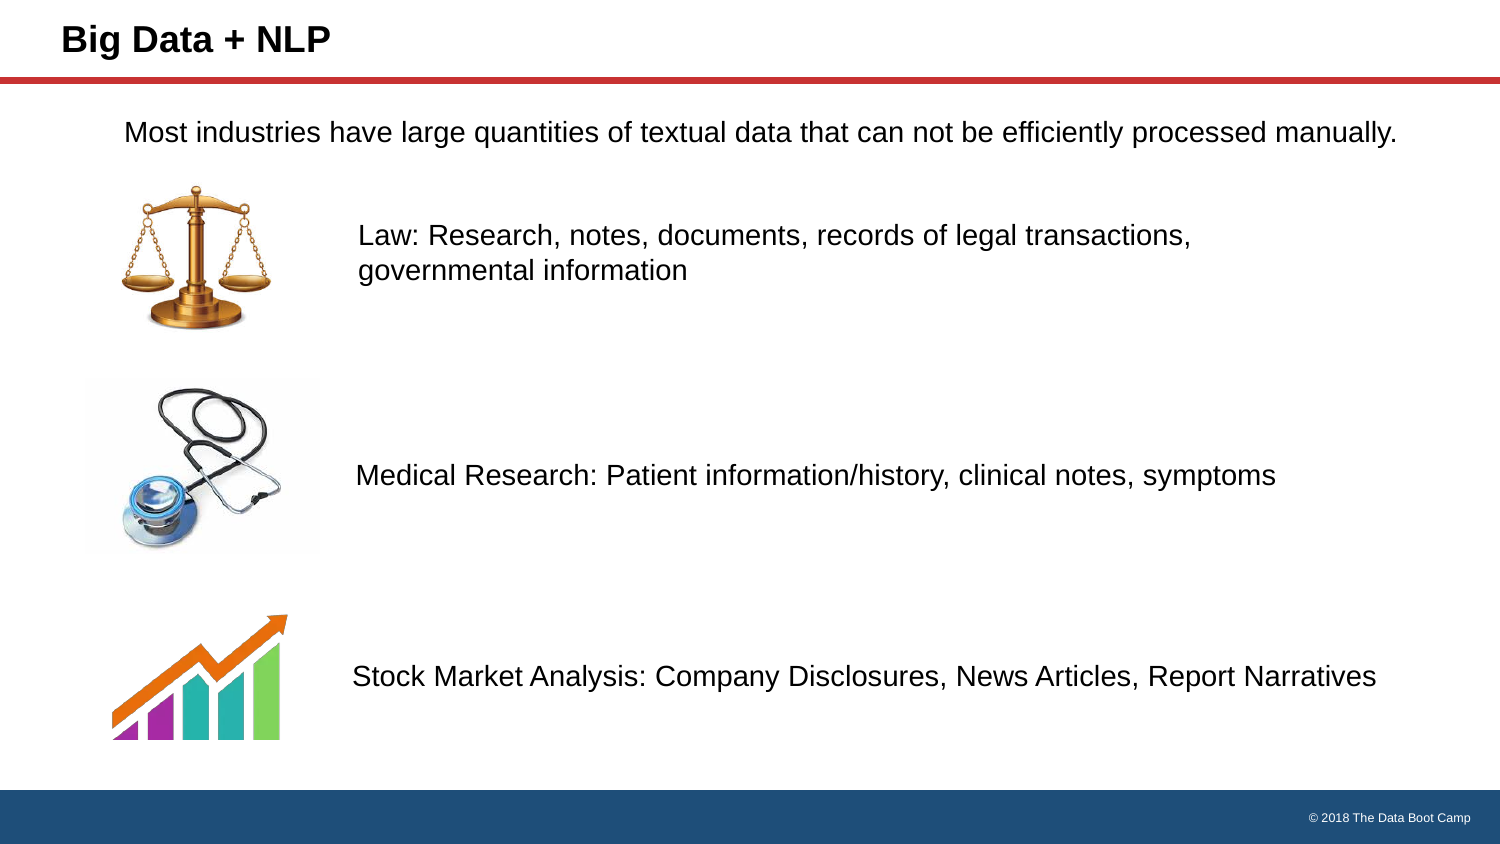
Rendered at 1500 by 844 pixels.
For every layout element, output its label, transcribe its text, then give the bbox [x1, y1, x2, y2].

picture [84, 378, 320, 555]
text_box Law: Research, notes, documents, records of legal transactions, governmental information [343, 209, 1217, 294]
picture [121, 182, 272, 333]
text_box Stock Market Analysis: Company Disclosures, News Articles, Report Narratives [337, 649, 1394, 700]
text_box Medical Research: Patient information/history, clinical notes, symptoms [340, 448, 1301, 499]
text_box Most industries have large quantities of textual data that can not be efficiently processed manually. [109, 106, 1416, 156]
picture [78, 579, 320, 740]
title Big Data + NLP [50, 0, 948, 81]
